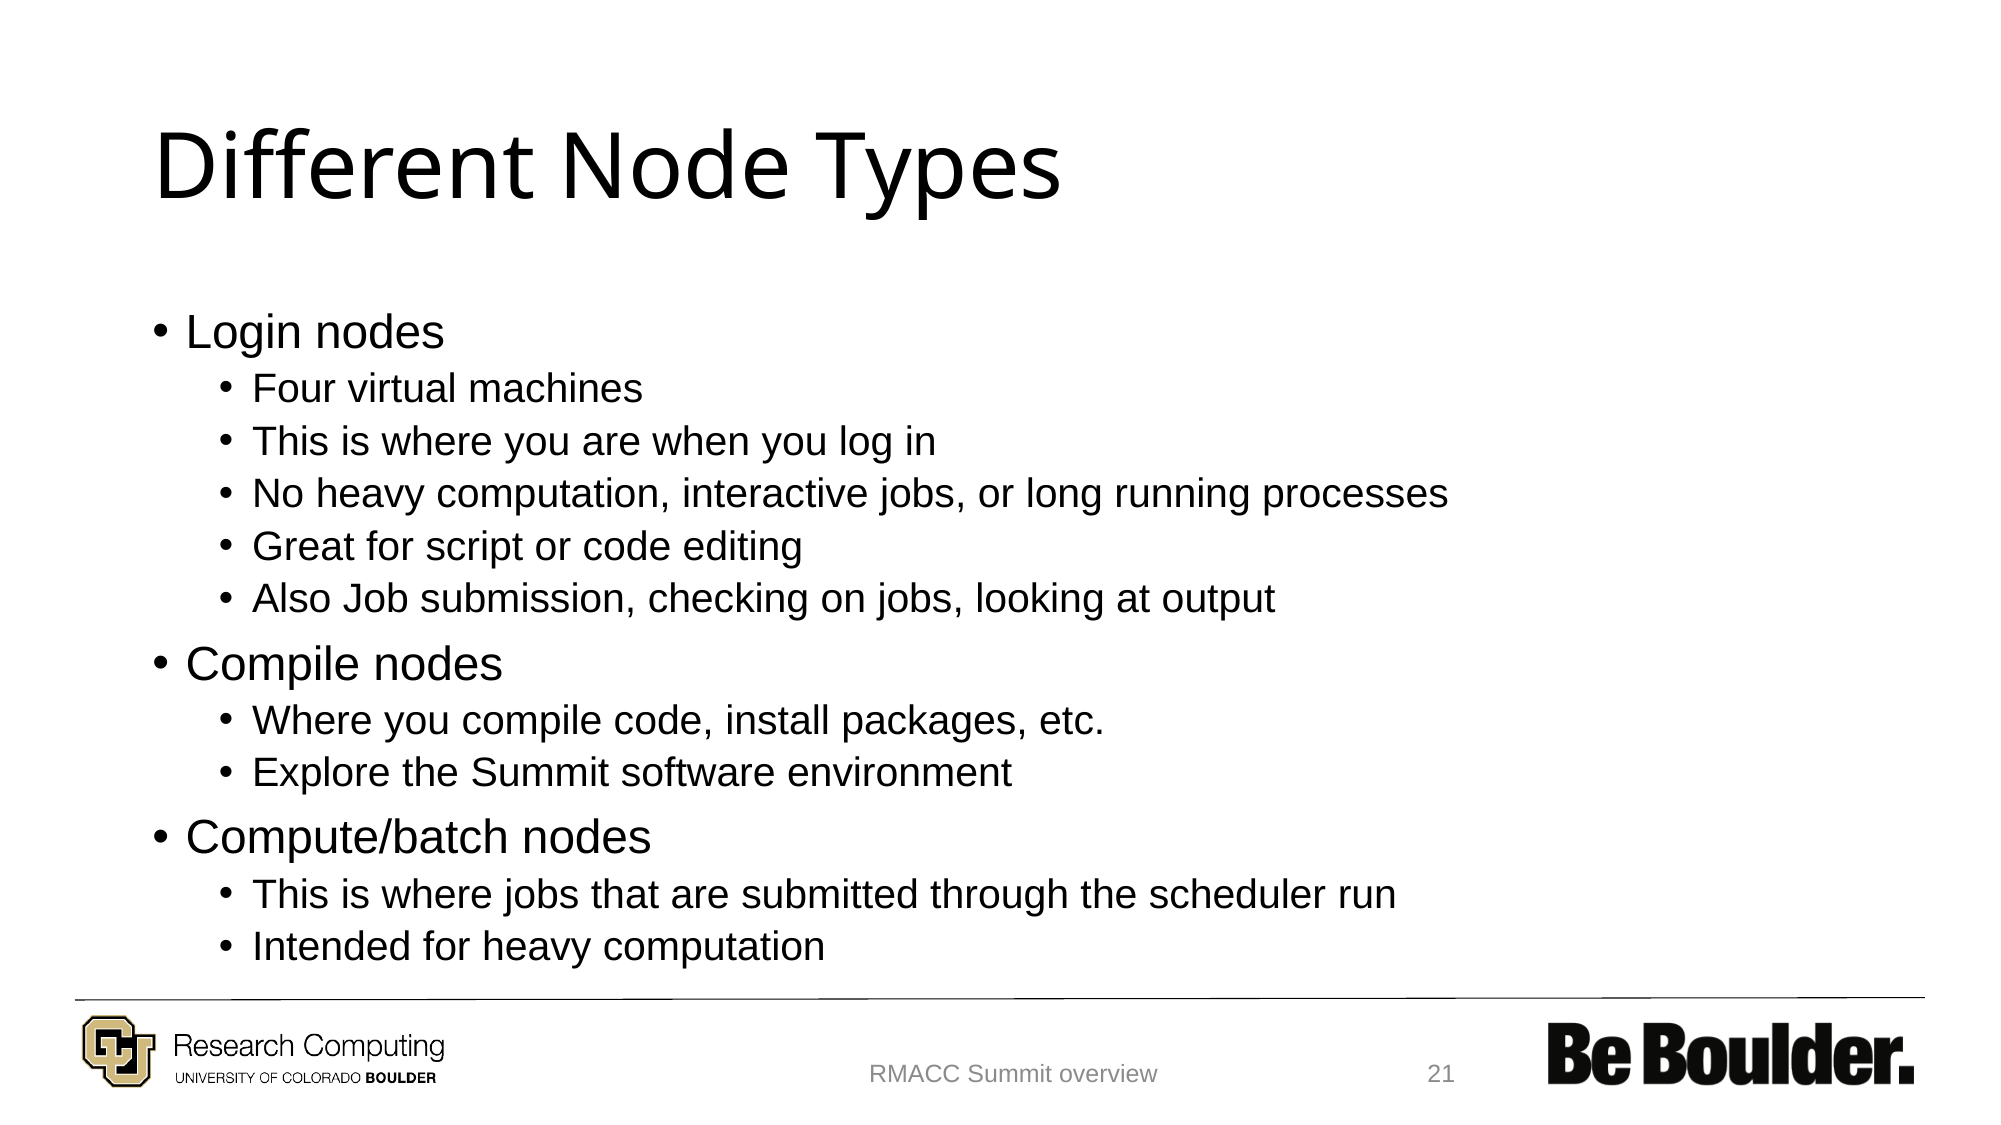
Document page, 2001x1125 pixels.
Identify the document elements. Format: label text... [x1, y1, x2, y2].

picture [1524, 1015, 1938, 1088]
slide_number 21 [1412, 1042, 1525, 1103]
picture [81, 1015, 444, 1088]
list Login nodes Four virtual machines This is where you are when you log in No heavy computation, interactive jobs, or long running processes Great for script or code editing Also Job submission, checking on jobs, looking at output Compile nodes Where you compile code, install packages, etc. Explore the Summit software environment Compute/batch nodes This is where jobs that are submitted through the scheduler run Intended for heavy computation [137, 299, 1863, 983]
title Different Node Types [137, 59, 1863, 278]
footer RMACC Summit overview [676, 1042, 1352, 1103]
